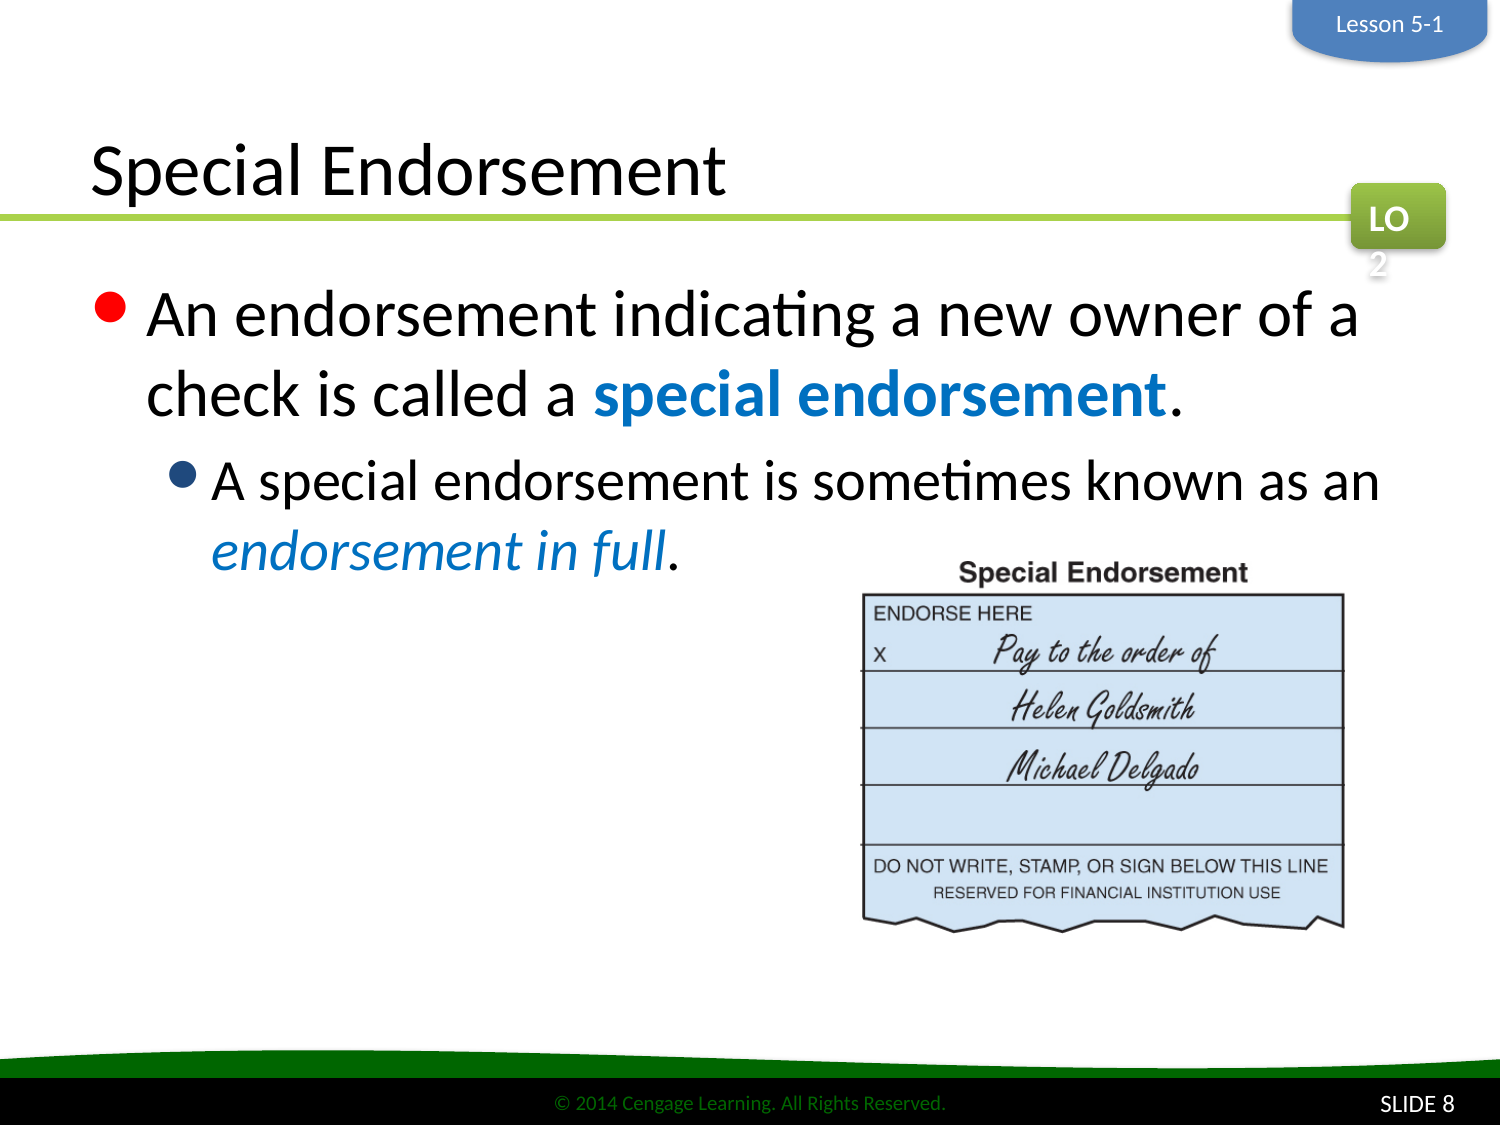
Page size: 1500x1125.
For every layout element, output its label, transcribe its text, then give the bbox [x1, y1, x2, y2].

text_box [1292, 0, 1488, 63]
slide_number SLIDE 8 [1170, 1080, 1470, 1125]
title Special Endorsement [75, 29, 1350, 218]
list An endorsement indicating a new owner of a check is called a special endorsement. A special endorsement is sometimes known as an endorsement in full. [75, 262, 1425, 1005]
picture [859, 560, 1348, 937]
text_box LO2 [1350, 183, 1446, 250]
